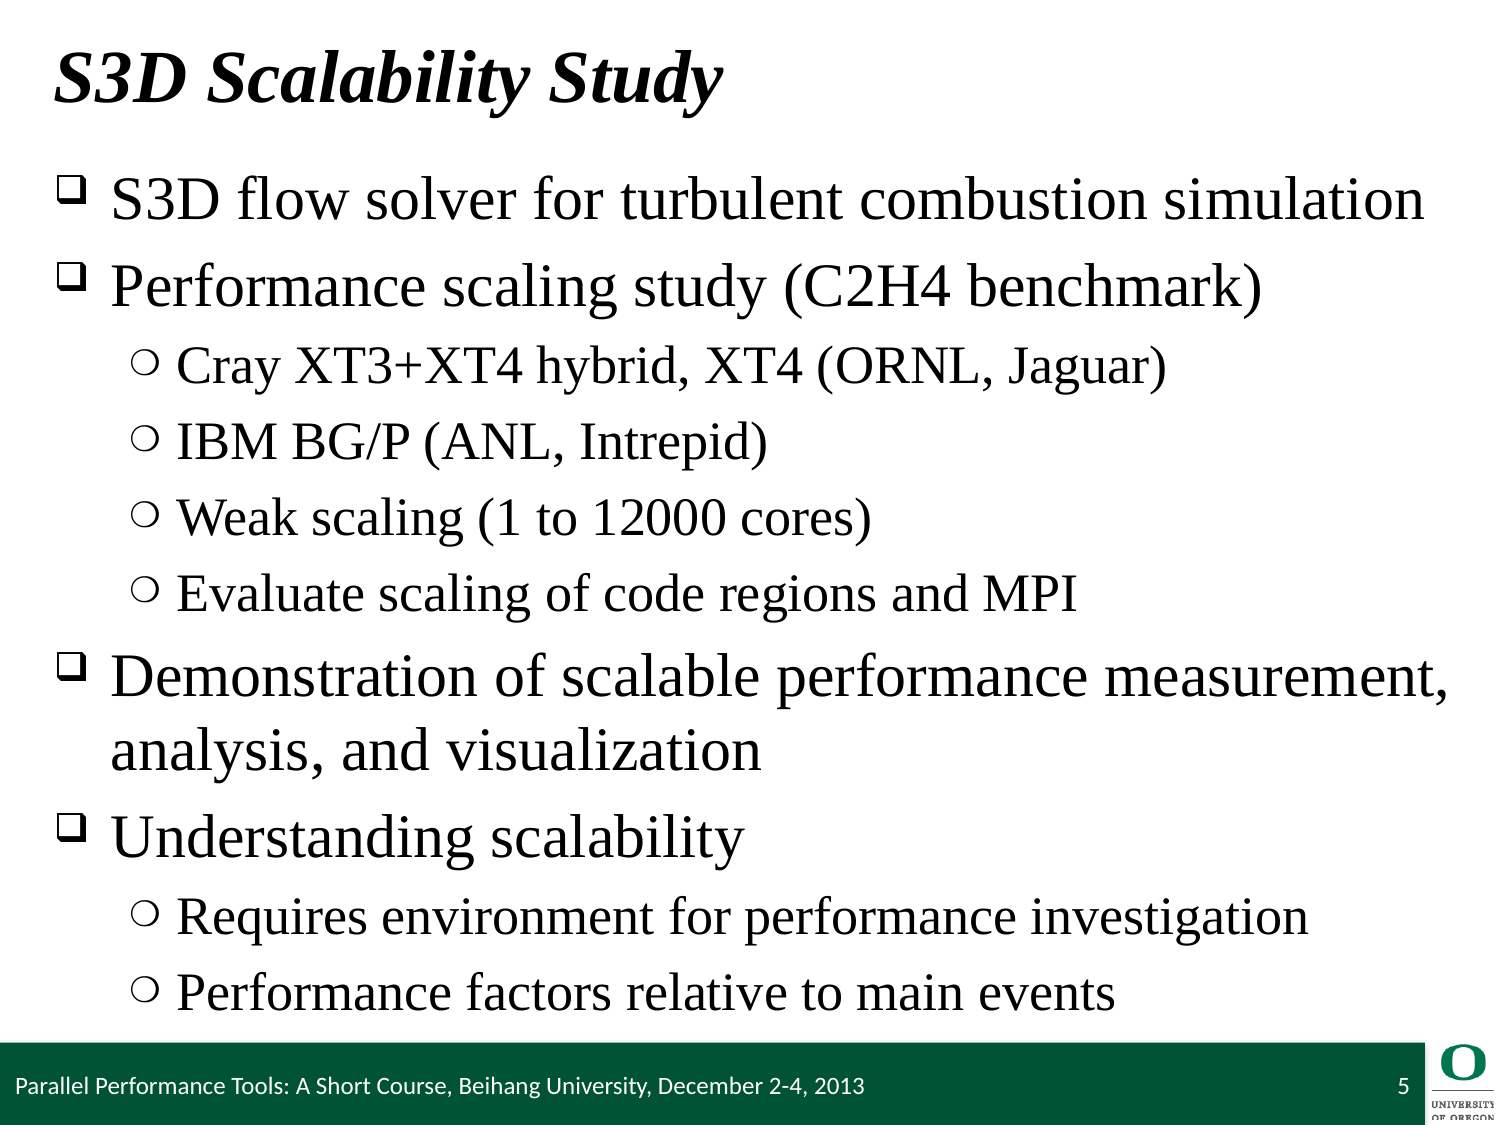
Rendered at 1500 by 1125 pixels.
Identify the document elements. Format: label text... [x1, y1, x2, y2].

title S3D Scalability Study [39, 0, 1500, 145]
slide_number 5 [1074, 1044, 1425, 1125]
list S3D flow solver for turbulent combustion simulation Performance scaling study (C2H4 benchmark) Cray XT3+XT4 hybrid, XT4 (ORNL, Jaguar) IBM BG/P (ANL, Intrepid) Weak scaling (1 to 12000 cores) Evaluate scaling of code regions and MPI Demonstration of scalable performance measurement, analysis, and visualization Understanding scalability Requires environment for performance investigation Performance factors relative to main events [39, 149, 1500, 1046]
footer Parallel Performance Tools: A Short Course, Beihang University, December 2-4, 2013 [0, 1044, 988, 1125]
